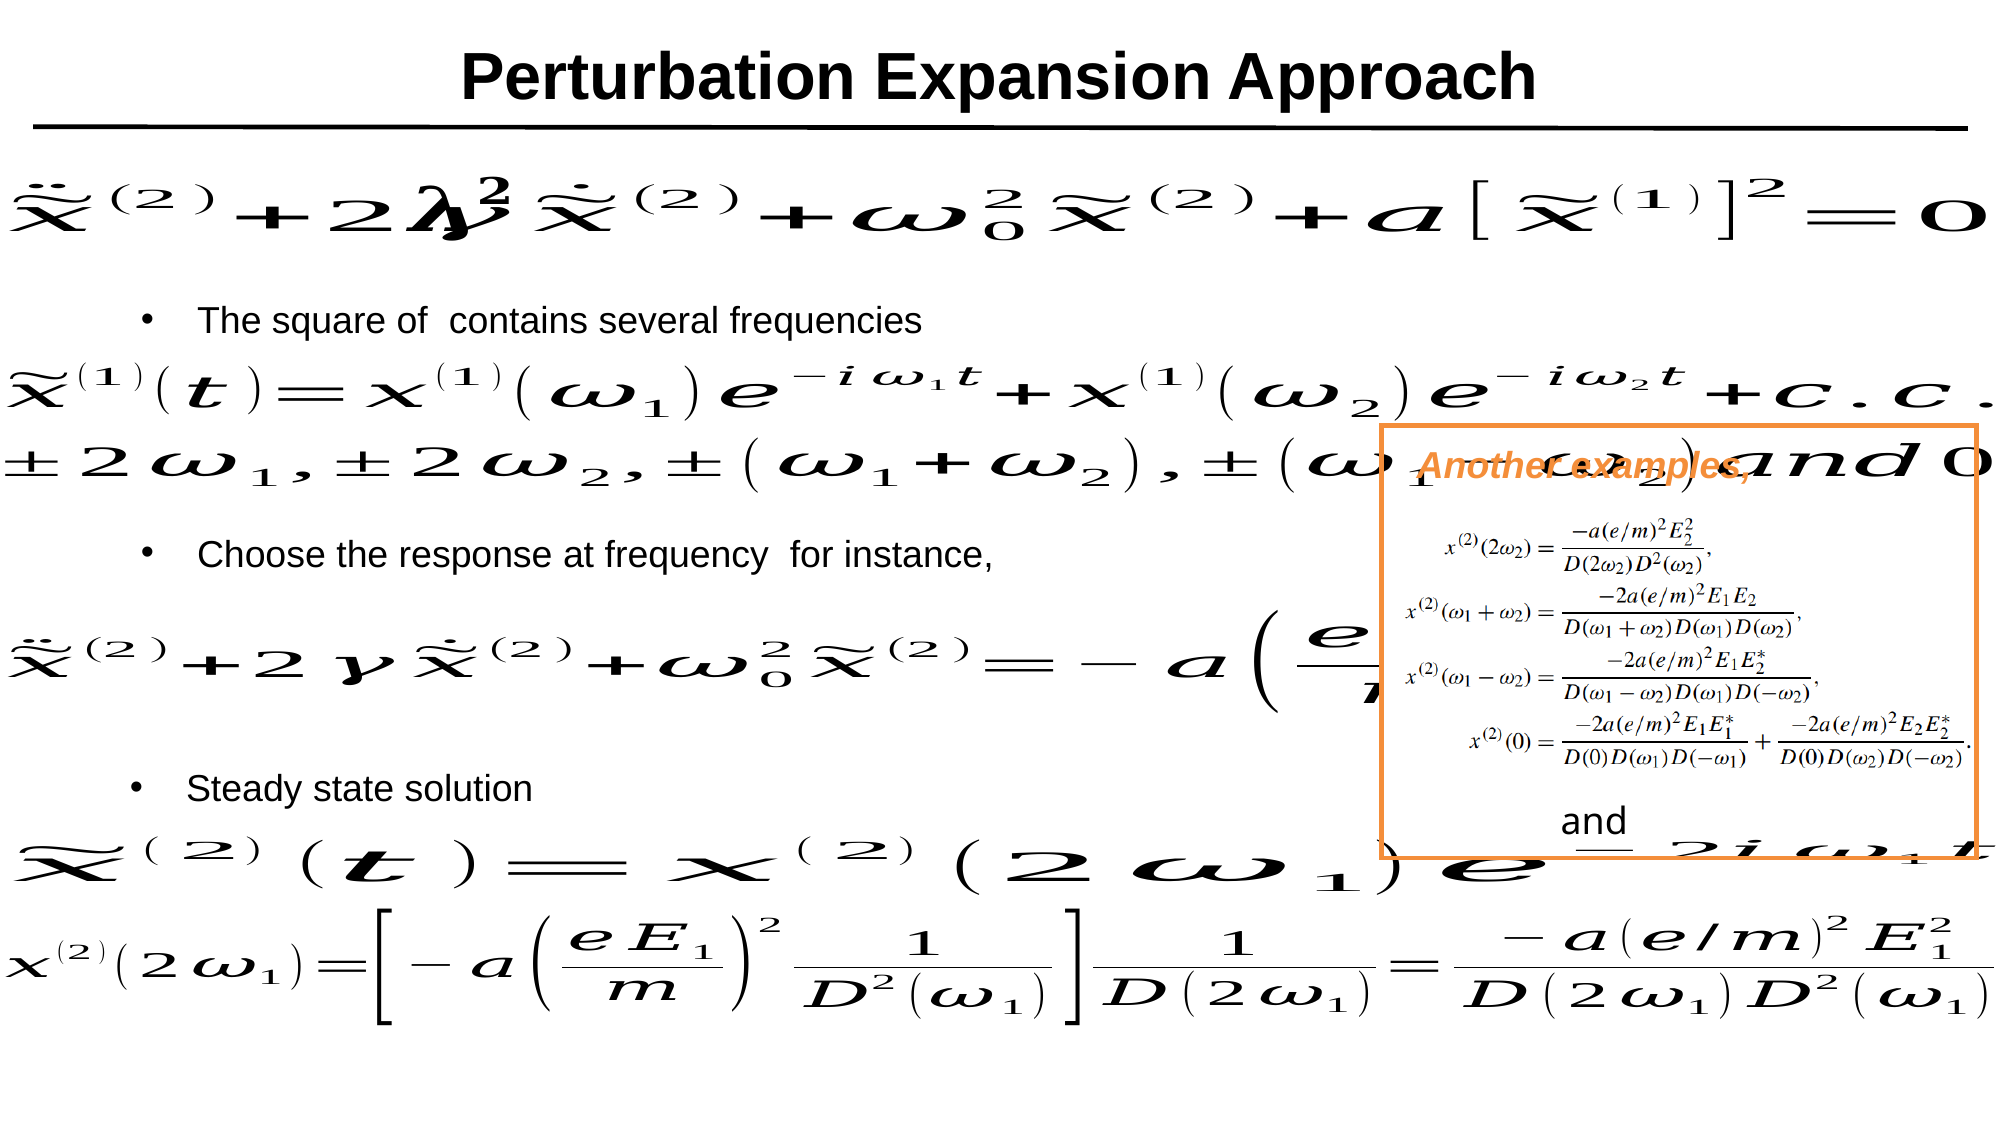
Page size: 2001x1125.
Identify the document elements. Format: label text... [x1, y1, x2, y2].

text_box [1380, 424, 1977, 859]
text_box Steady state solution [115, 756, 1380, 817]
title Perturbation Expansion Approach [0, 24, 2000, 131]
text_box Another examples, [1401, 433, 1897, 494]
picture [1383, 503, 1998, 802]
